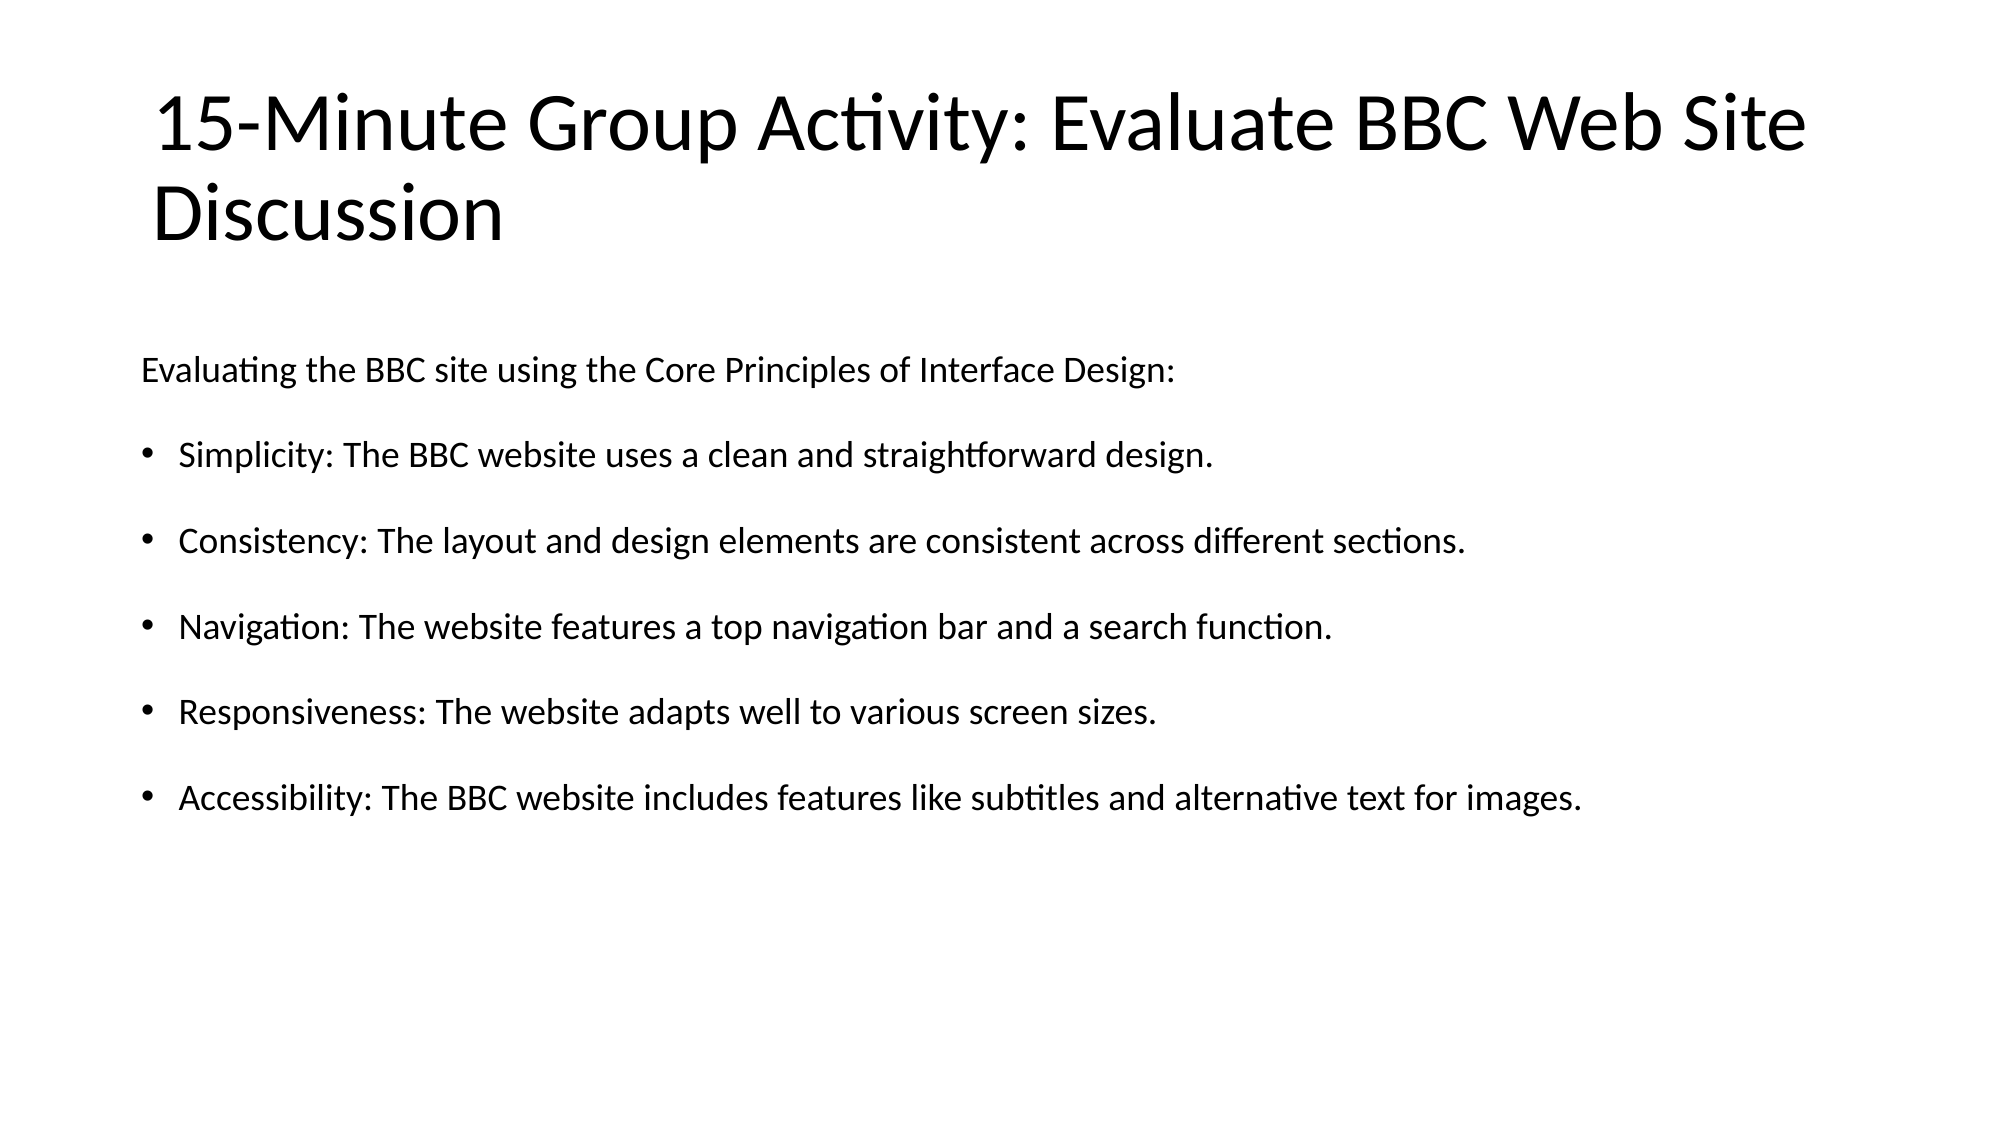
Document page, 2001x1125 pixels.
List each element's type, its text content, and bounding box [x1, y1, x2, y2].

list Evaluating the BBC site using the Core Principles of Interface Design: Simplicity: The BBC website uses a clean and straightforward design. Consistency: The layout and design elements are consistent across different sections. Navigation: The website features a top navigation bar and a search function. Responsiveness: The website adapts well to various screen sizes. Accessibility: The BBC website includes features like subtitles and alternative text for images. [125, 334, 1872, 1048]
title 15-Minute Group Activity: Evaluate BBC Web Site Discussion [137, 59, 1863, 278]
